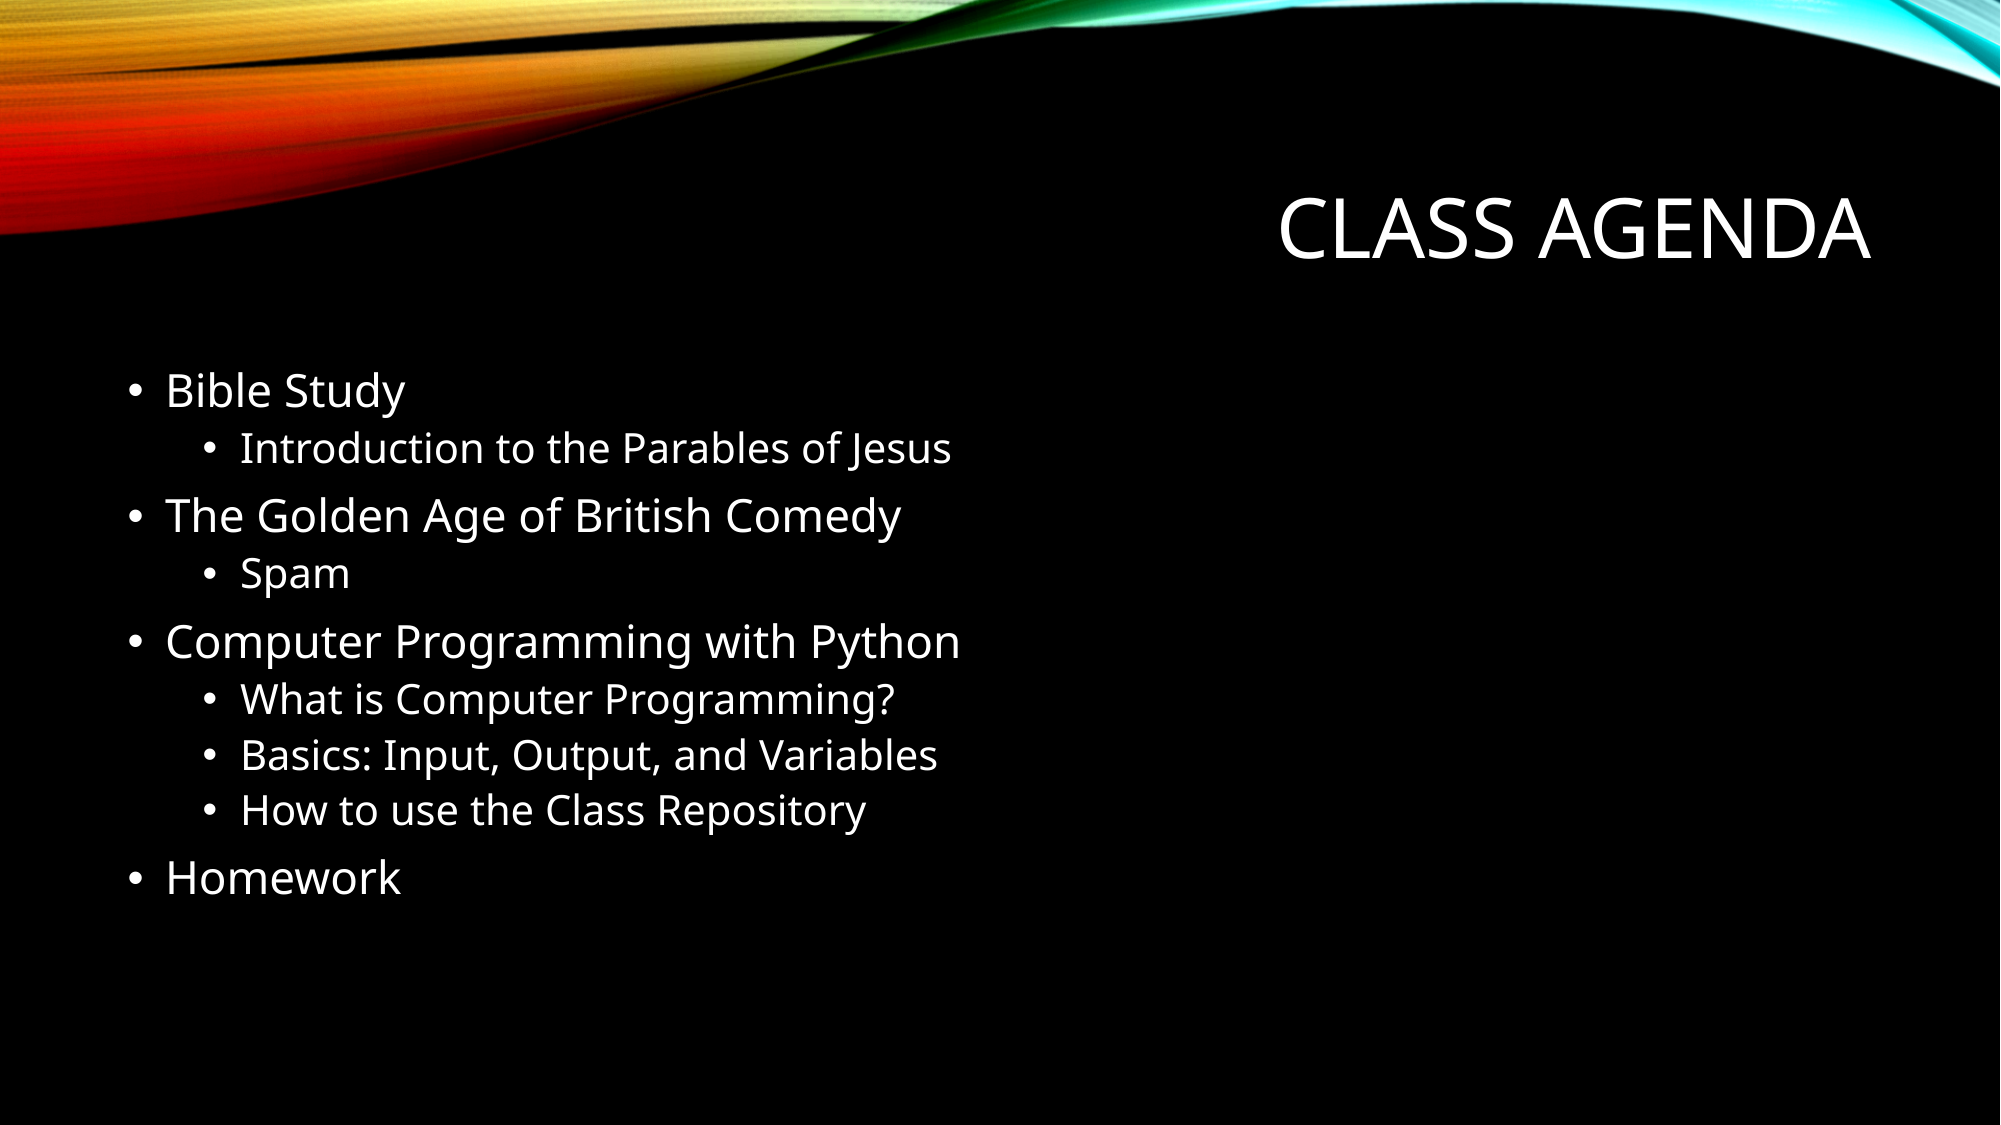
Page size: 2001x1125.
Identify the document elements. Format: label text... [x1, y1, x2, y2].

title Class agenda [474, 125, 1888, 338]
list Bible Study Introduction to the Parables of Jesus The Golden Age of British Comedy Spam Computer Programming with Python What is Computer Programming? Basics: Input, Output, and Variables How to use the Class Repository Homework [112, 360, 1888, 1021]
picture [0, 0, 2000, 237]
